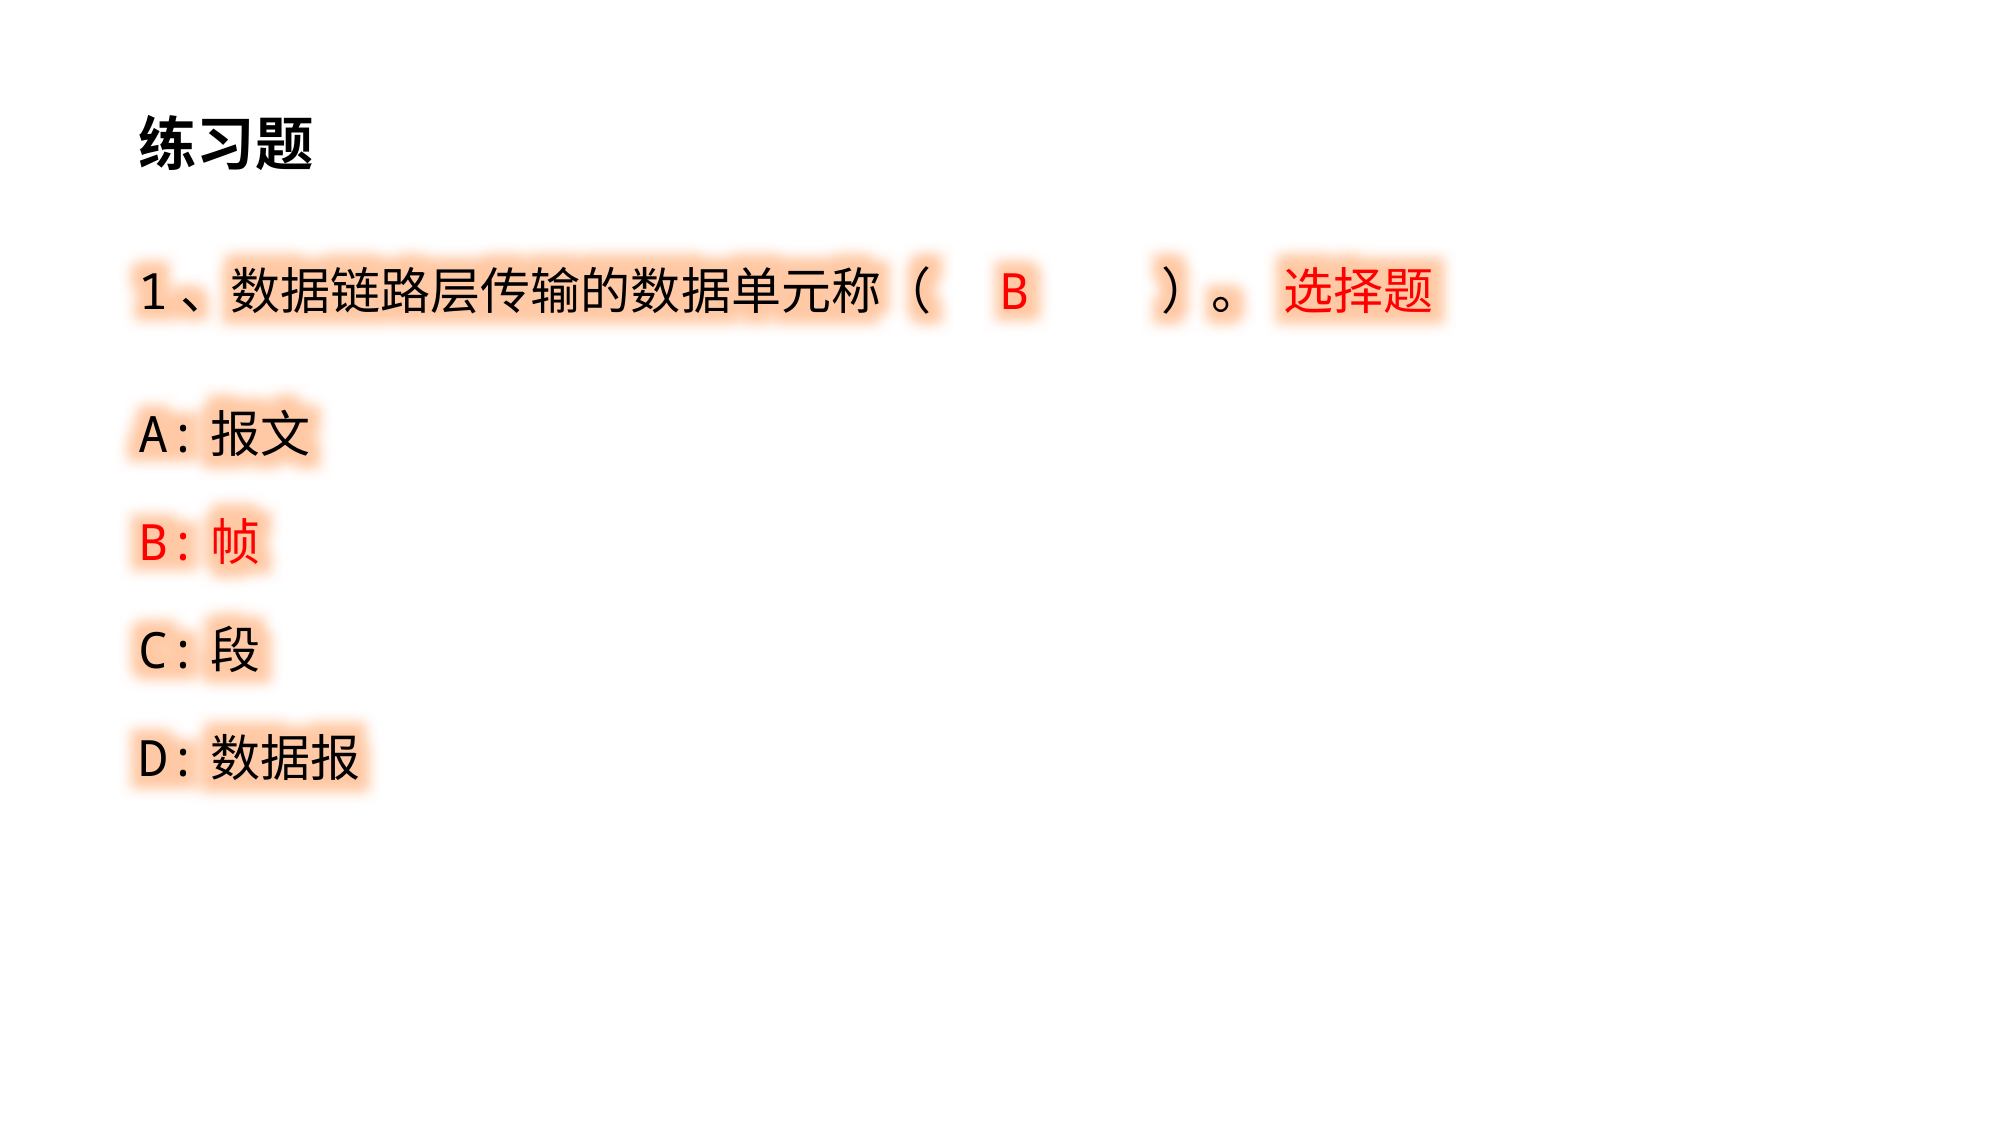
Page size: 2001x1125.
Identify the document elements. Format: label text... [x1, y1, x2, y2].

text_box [117, 216, 1843, 1051]
text_box 1、数据链路层传输的数据单元称（ B ）。 选择题 A:报文 B:帧 C:段 D:数据报 [120, 219, 1839, 1047]
text_box L=800bit R=1Gbit/s v=200000km/s 求D？ D=（(L/R)*v）/2=80m [113, 212, 1847, 1055]
text_box 练习题 [120, 97, 1568, 187]
